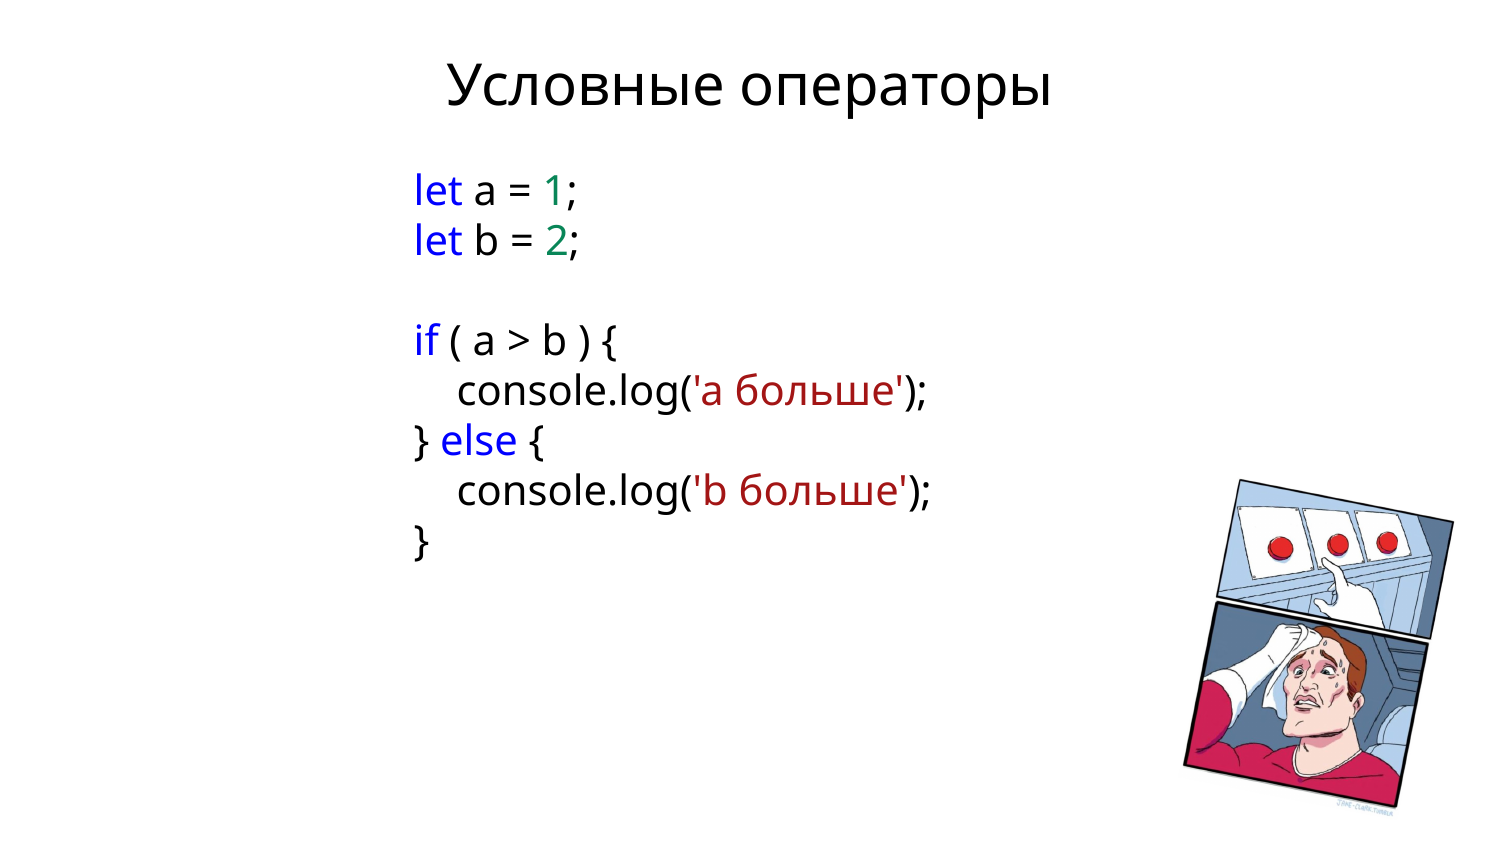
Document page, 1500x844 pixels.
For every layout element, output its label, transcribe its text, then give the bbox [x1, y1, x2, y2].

text_box let a = 1; let b = 2; if ( a > b ) { console.log('a больше'); } else { console.log('b больше'); } [406, 156, 940, 572]
picture [1179, 478, 1455, 819]
text_box Условные операторы [47, 47, 1453, 118]
